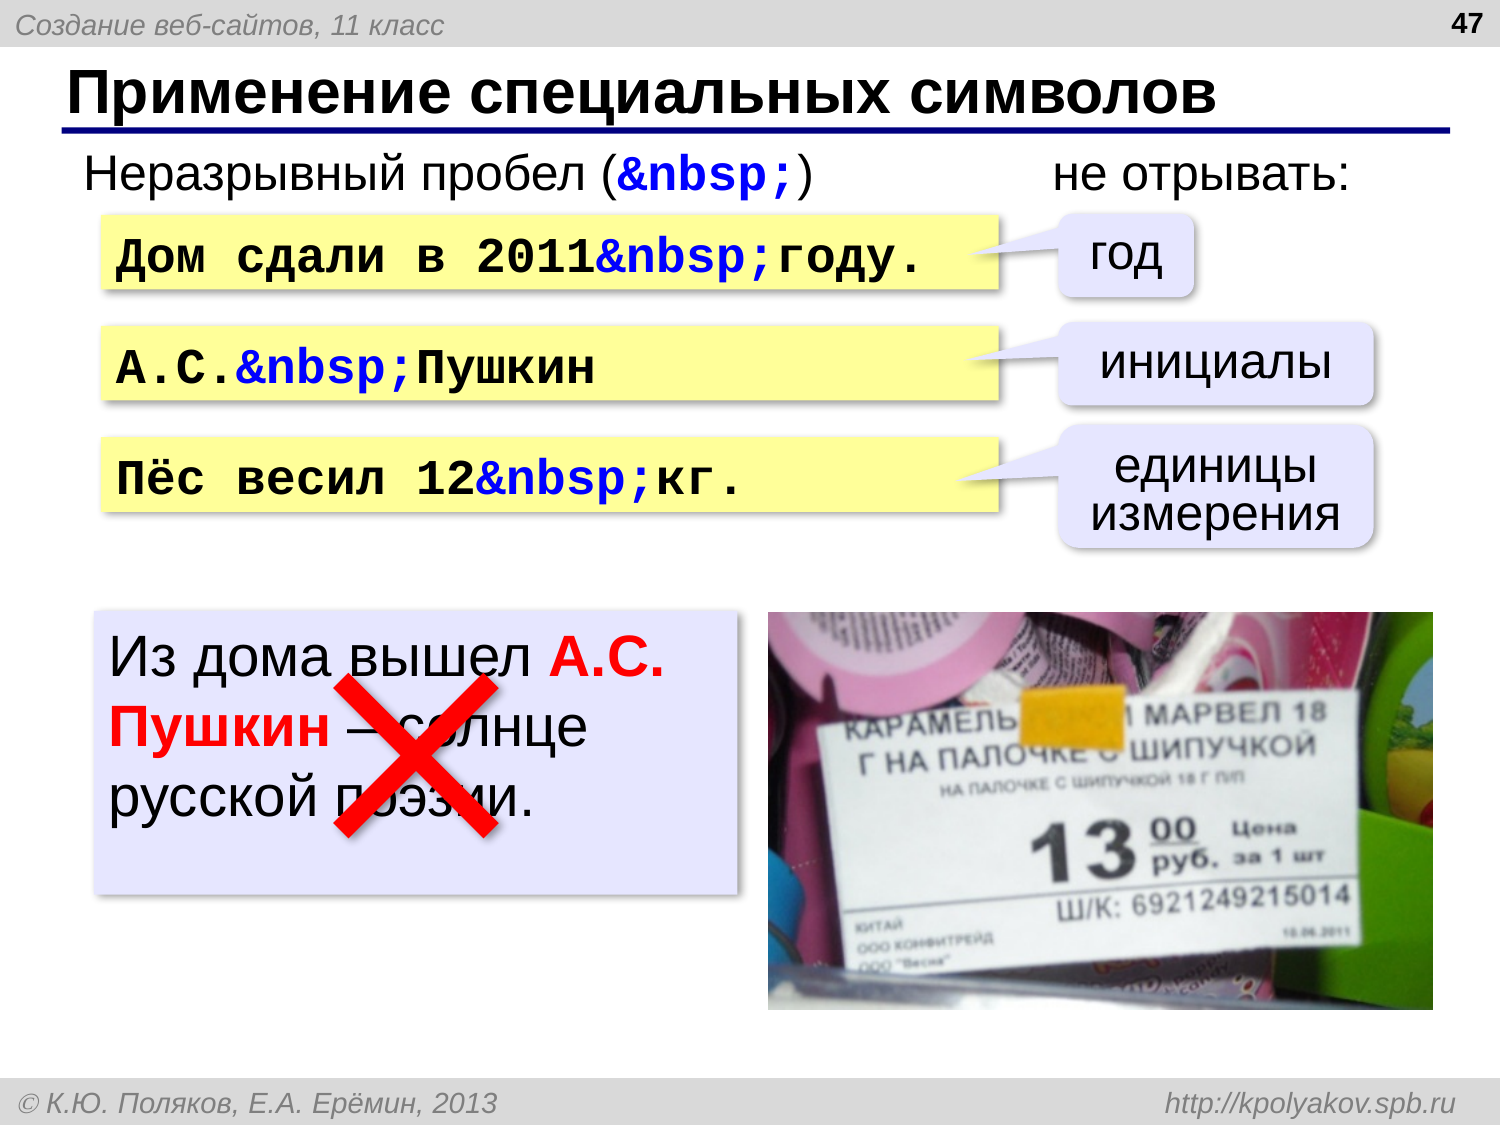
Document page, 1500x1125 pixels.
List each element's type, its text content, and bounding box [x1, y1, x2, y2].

text_box А.С.&nbsp;Пушкин [100, 325, 999, 401]
text_box инициалы [963, 322, 1374, 406]
text_box Дом сдали в 2011&nbsp;году. [100, 214, 999, 290]
slide_number 47 [1148, 0, 1500, 75]
text_box Пёс весил 12&nbsp;кг. [100, 437, 999, 512]
title Применение специальных символов [51, 49, 1425, 127]
slide_number 125 [969, 360, 999, 369]
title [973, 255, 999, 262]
picture [767, 611, 1434, 1011]
text_box единицы измерения [954, 424, 1374, 548]
text_box Из дома вышел А.С. Пушкин – солнце русской поэзии. [93, 610, 738, 895]
text_box [333, 672, 499, 839]
text_box год [967, 213, 1194, 298]
text_box не отрывать: [1037, 132, 1380, 208]
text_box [959, 481, 999, 489]
text_box Неразрывный пробел (&nbsp;) [68, 132, 830, 208]
